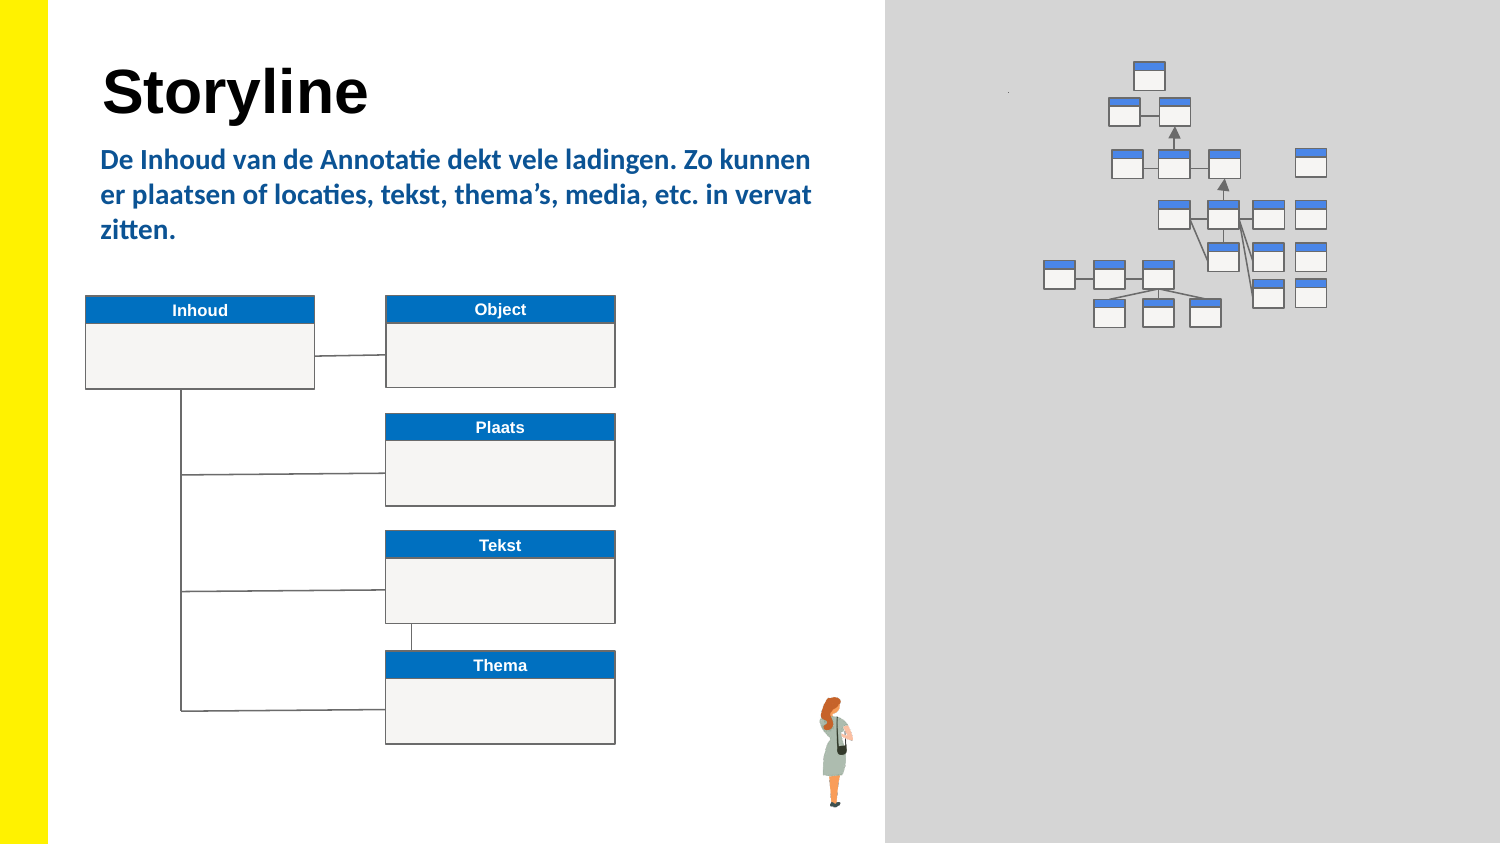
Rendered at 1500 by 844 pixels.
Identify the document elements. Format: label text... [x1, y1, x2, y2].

text_box Storyline [90, 45, 1436, 135]
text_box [1238, 218, 1254, 299]
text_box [1142, 308, 1175, 328]
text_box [385, 295, 616, 388]
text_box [1208, 149, 1241, 179]
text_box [85, 295, 315, 390]
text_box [1109, 288, 1157, 300]
text_box [885, 0, 1500, 843]
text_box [1133, 61, 1166, 91]
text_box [1093, 299, 1126, 329]
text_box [1158, 200, 1191, 230]
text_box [1093, 260, 1126, 290]
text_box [1189, 298, 1222, 328]
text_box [1207, 200, 1240, 230]
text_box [1295, 278, 1327, 308]
text_box De Inhoud van de Annotatie dekt vele ladingen. Zo kunnen er plaatsen of locaties, tekst, thema’s, media, etc. in vervat zitten. [85, 132, 837, 253]
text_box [1142, 260, 1175, 287]
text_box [385, 530, 616, 624]
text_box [385, 650, 616, 745]
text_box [1252, 279, 1285, 309]
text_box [1295, 148, 1327, 178]
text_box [1252, 200, 1285, 230]
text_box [1043, 260, 1076, 290]
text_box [1158, 149, 1191, 179]
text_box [1158, 288, 1206, 300]
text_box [1159, 97, 1191, 127]
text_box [1207, 242, 1233, 272]
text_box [1108, 97, 1141, 127]
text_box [1111, 149, 1144, 179]
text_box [385, 413, 616, 507]
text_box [1258, 242, 1285, 272]
picture [787, 680, 886, 831]
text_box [1295, 242, 1327, 272]
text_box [1189, 225, 1209, 262]
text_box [1295, 200, 1327, 230]
